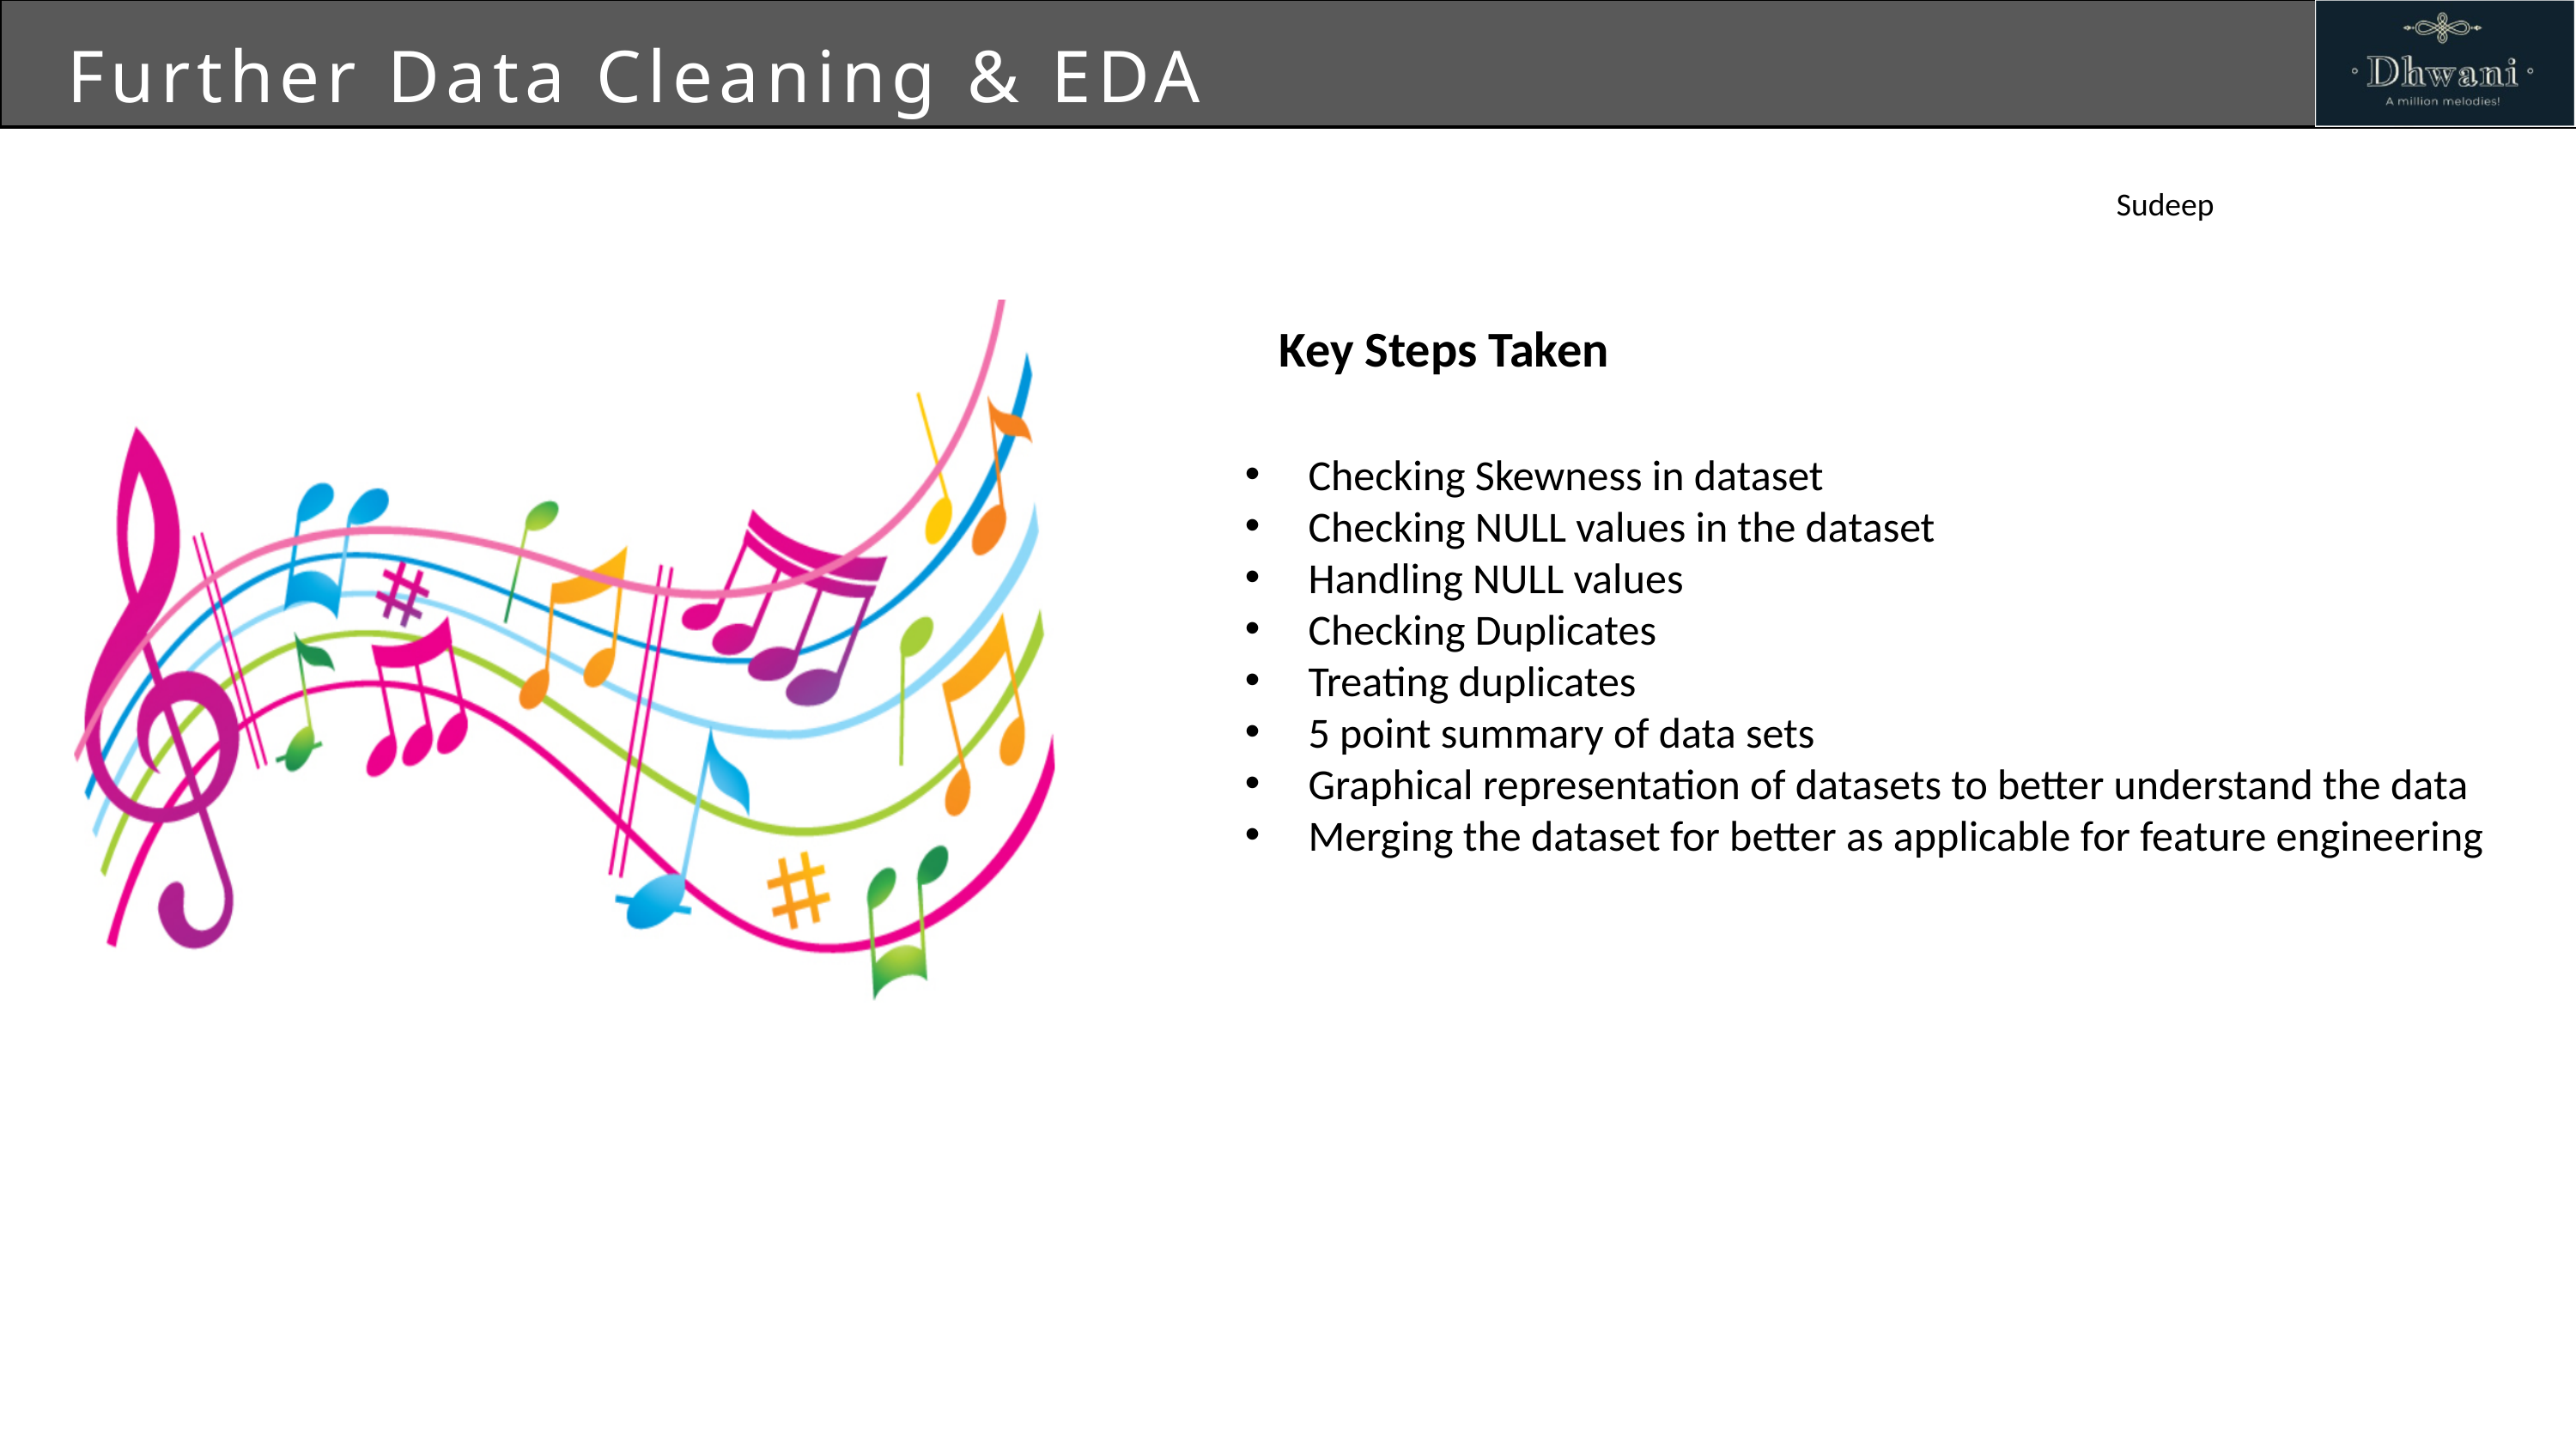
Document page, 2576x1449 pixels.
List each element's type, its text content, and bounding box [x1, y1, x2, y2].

text_box [0, 0, 2313, 129]
picture [21, 300, 1096, 1003]
text_box Sudeep [2103, 177, 2415, 228]
text_box Further Data Cleaning & EDA [54, 0, 2168, 124]
text_box Checking Skewness in dataset Checking NULL values in the dataset Handling NULL values Checking Duplicates Treating duplicates 5 point summary of data sets Graphical representation of datasets to better understand the data Merging the dataset for better as applicable for feature engineering [1232, 402, 2523, 866]
text_box Key Steps Taken [1267, 310, 2018, 384]
picture [2315, 0, 2576, 128]
